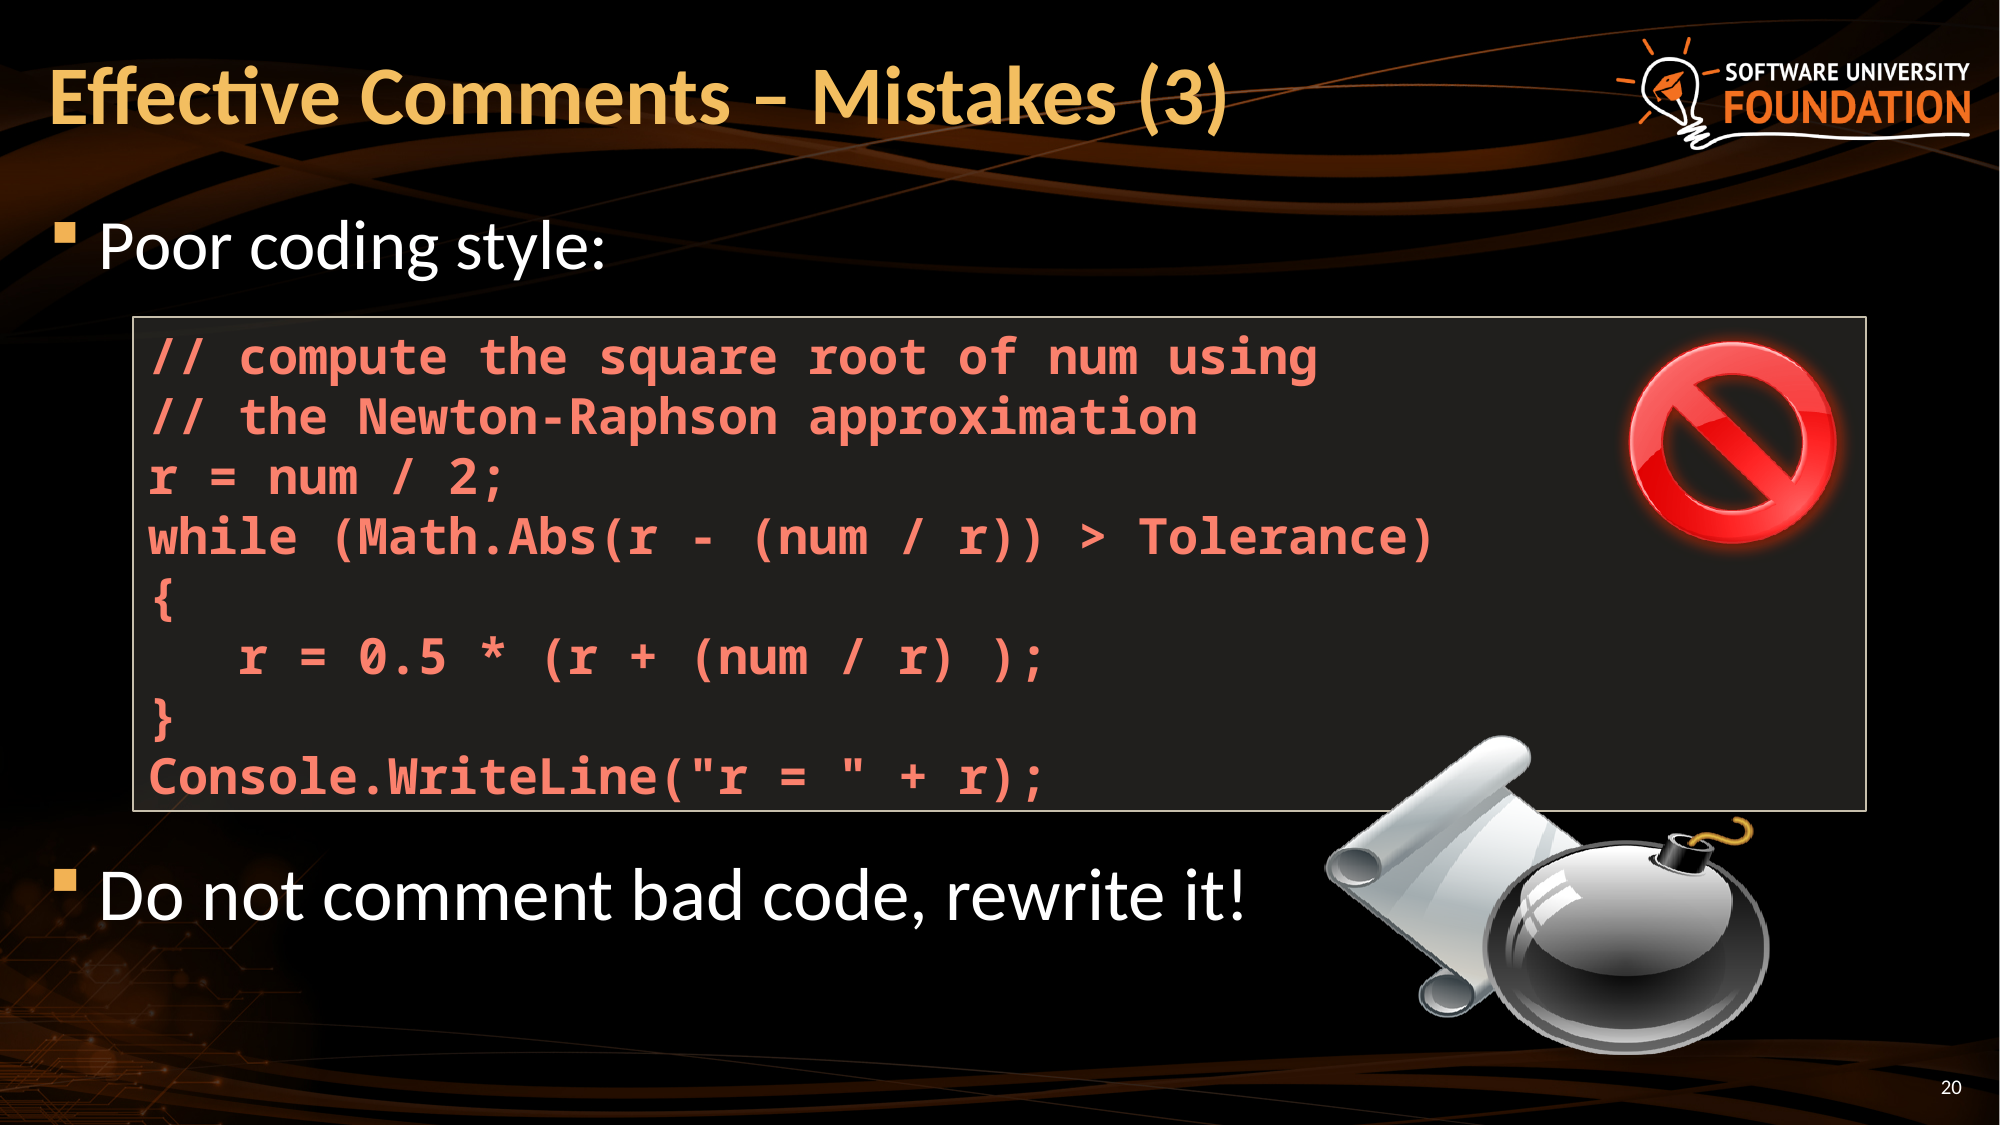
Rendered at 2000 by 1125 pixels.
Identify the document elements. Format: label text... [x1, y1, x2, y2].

picture [0, 0, 2000, 1125]
list Poor coding style: Do not comment bad code, rewrite it! [31, 188, 1968, 1103]
text_box // compute the square root of num using // the Newton-Raphson approximation r = num / 2; while (Math.Abs(r - (num / r)) > Tolerance) { r = 0.5 * (r + (num / r) ); } Console.WriteLine("r = " + r); [133, 316, 1867, 812]
title Effective Comments – Mistakes (3) [30, 6, 1602, 189]
